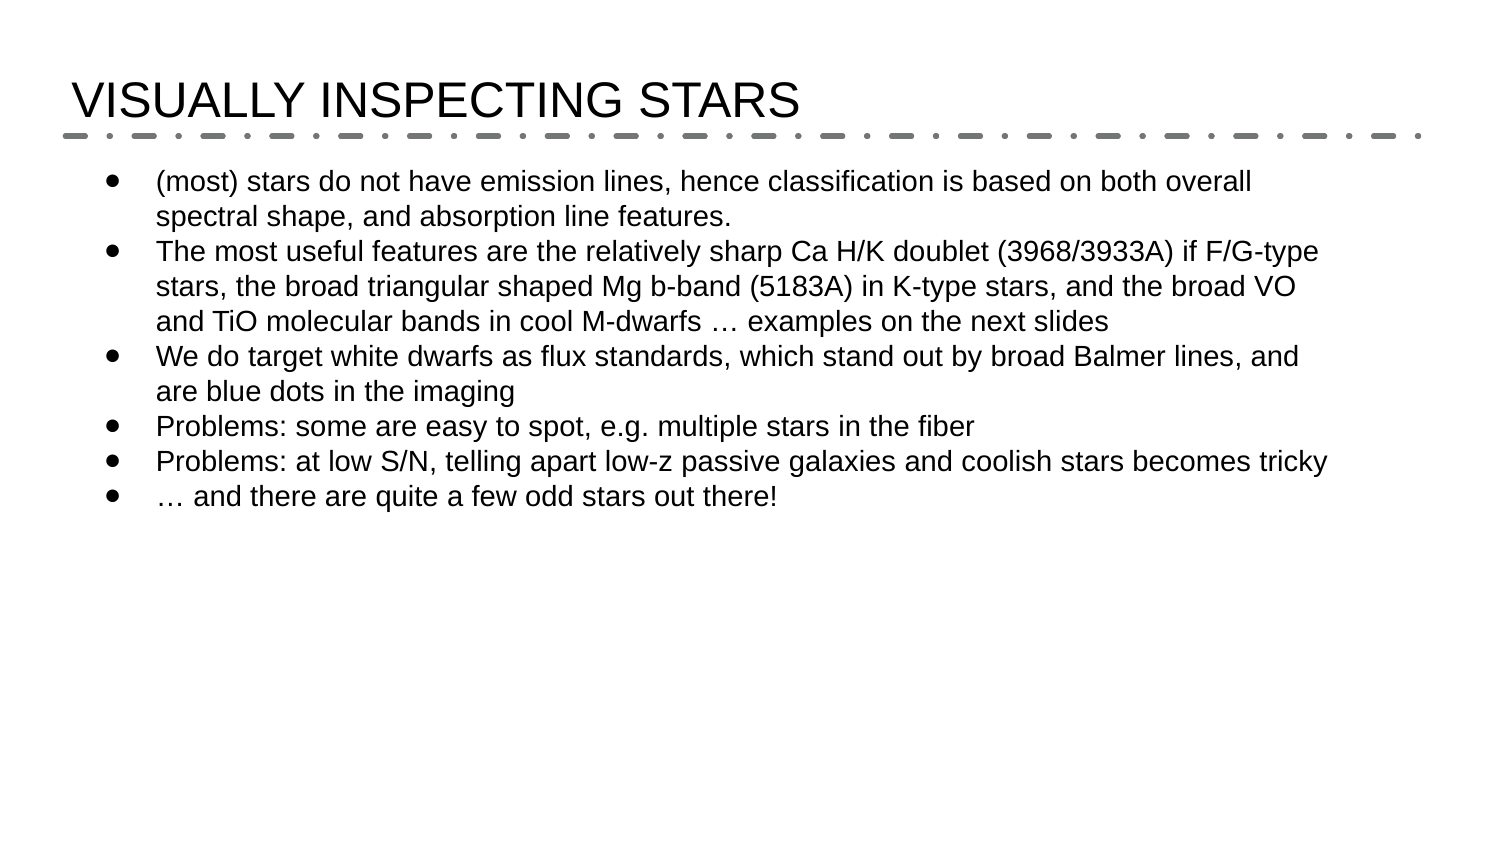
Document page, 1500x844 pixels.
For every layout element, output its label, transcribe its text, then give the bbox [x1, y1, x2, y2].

text_box (most) stars do not have emission lines, hence classification is based on both overall spectral shape, and absorption line features. The most useful features are the relatively sharp Ca H/K doublet (3968/3933A) if F/G-type stars, the broad triangular shaped Mg b-band (5183A) in K-type stars, and the broad VO and TiO molecular bands in cool M-dwarfs … examples on the next slides We do target white dwarfs as flux standards, which stand out by broad Balmer lines, and are blue dots in the imaging Problems: some are easy to spot, e.g. multiple stars in the fiber Problems: at low S/N, telling apart low-z passive galaxies and coolish stars becomes tricky … and there are quite a few odd stars out there! [65, 147, 1364, 242]
title VISUALLY INSPECTING STARS [65, 62, 1435, 126]
